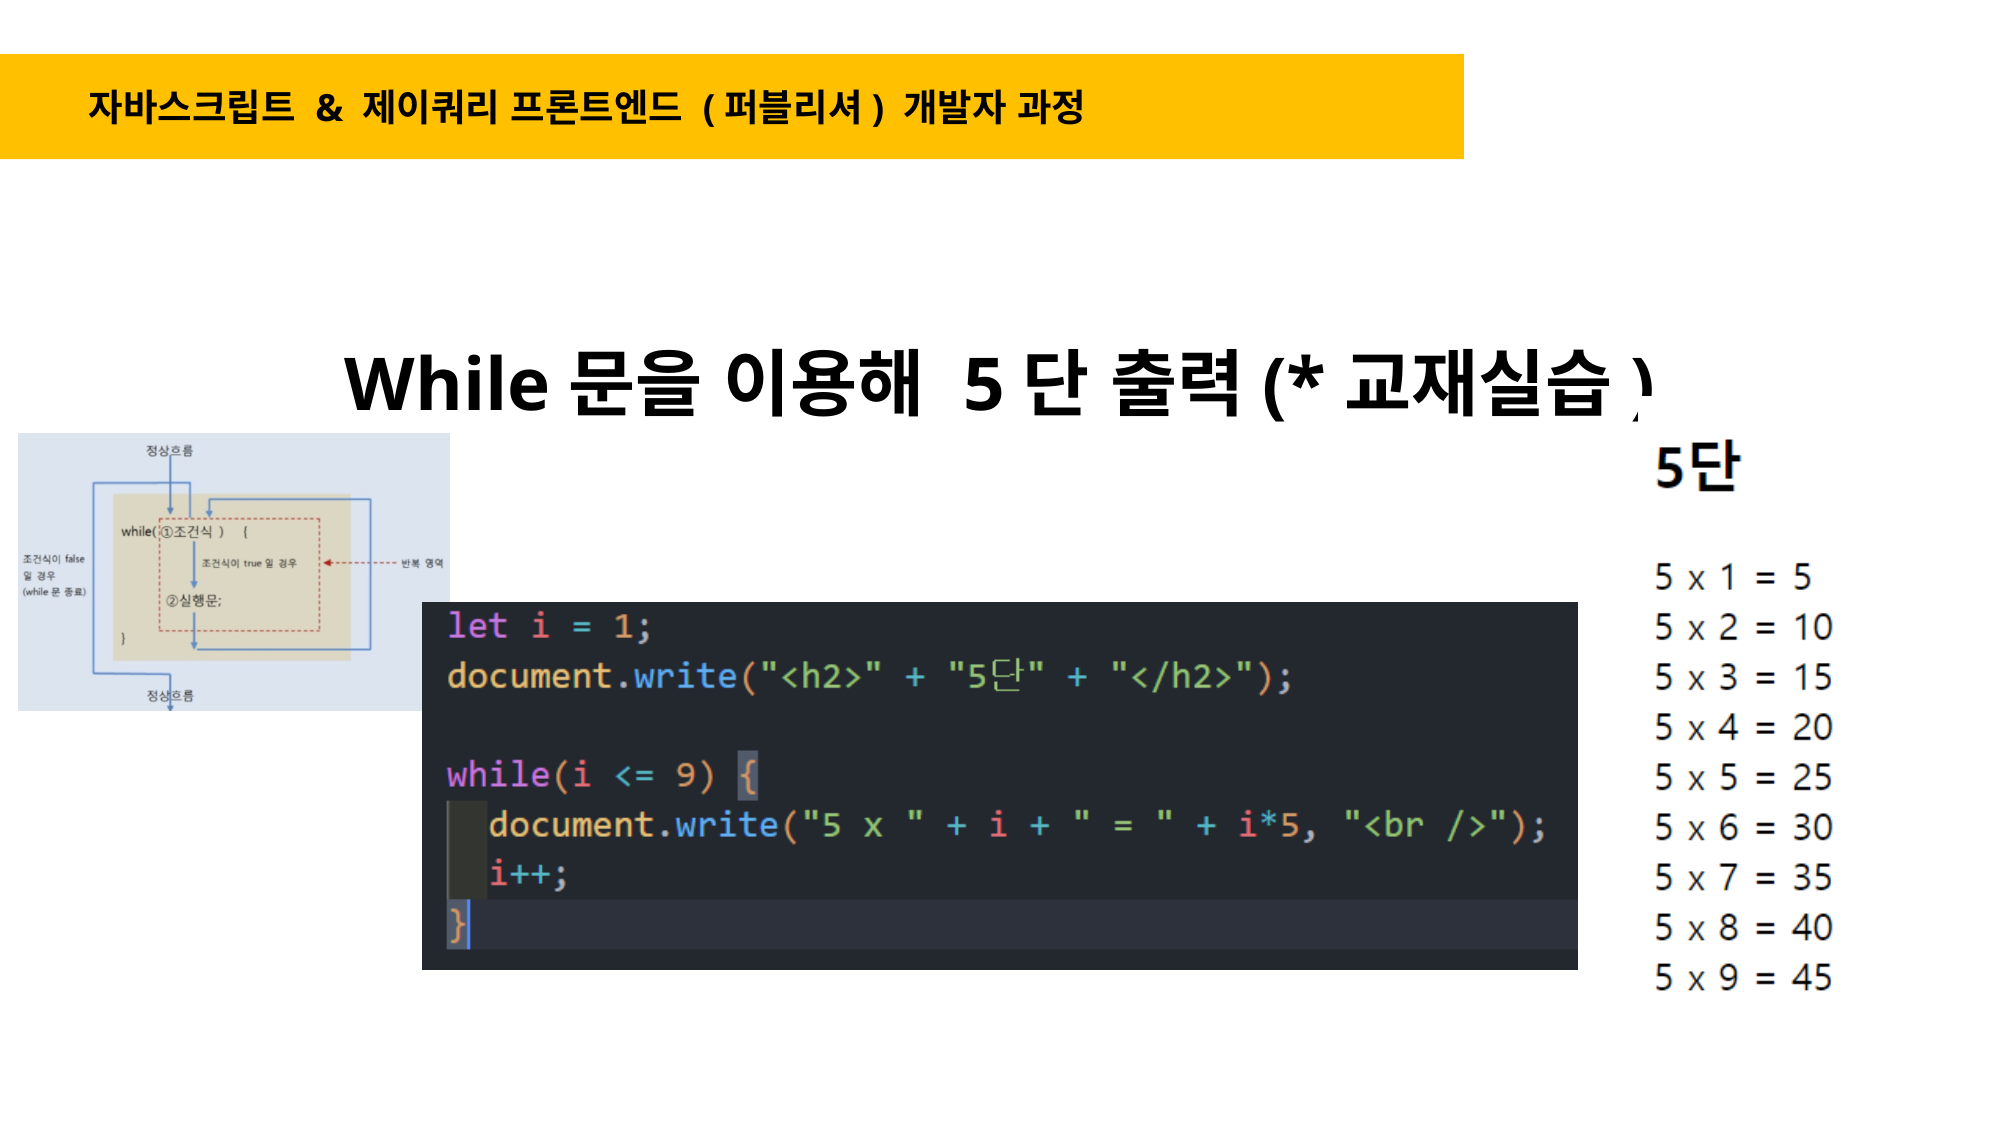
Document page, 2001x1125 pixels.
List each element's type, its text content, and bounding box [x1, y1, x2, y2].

picture [1637, 396, 1867, 1025]
text_box While문을 이용해 5단 출력(*교재실습) [185, 330, 1814, 433]
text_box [0, 53, 1464, 160]
picture [18, 433, 1578, 970]
